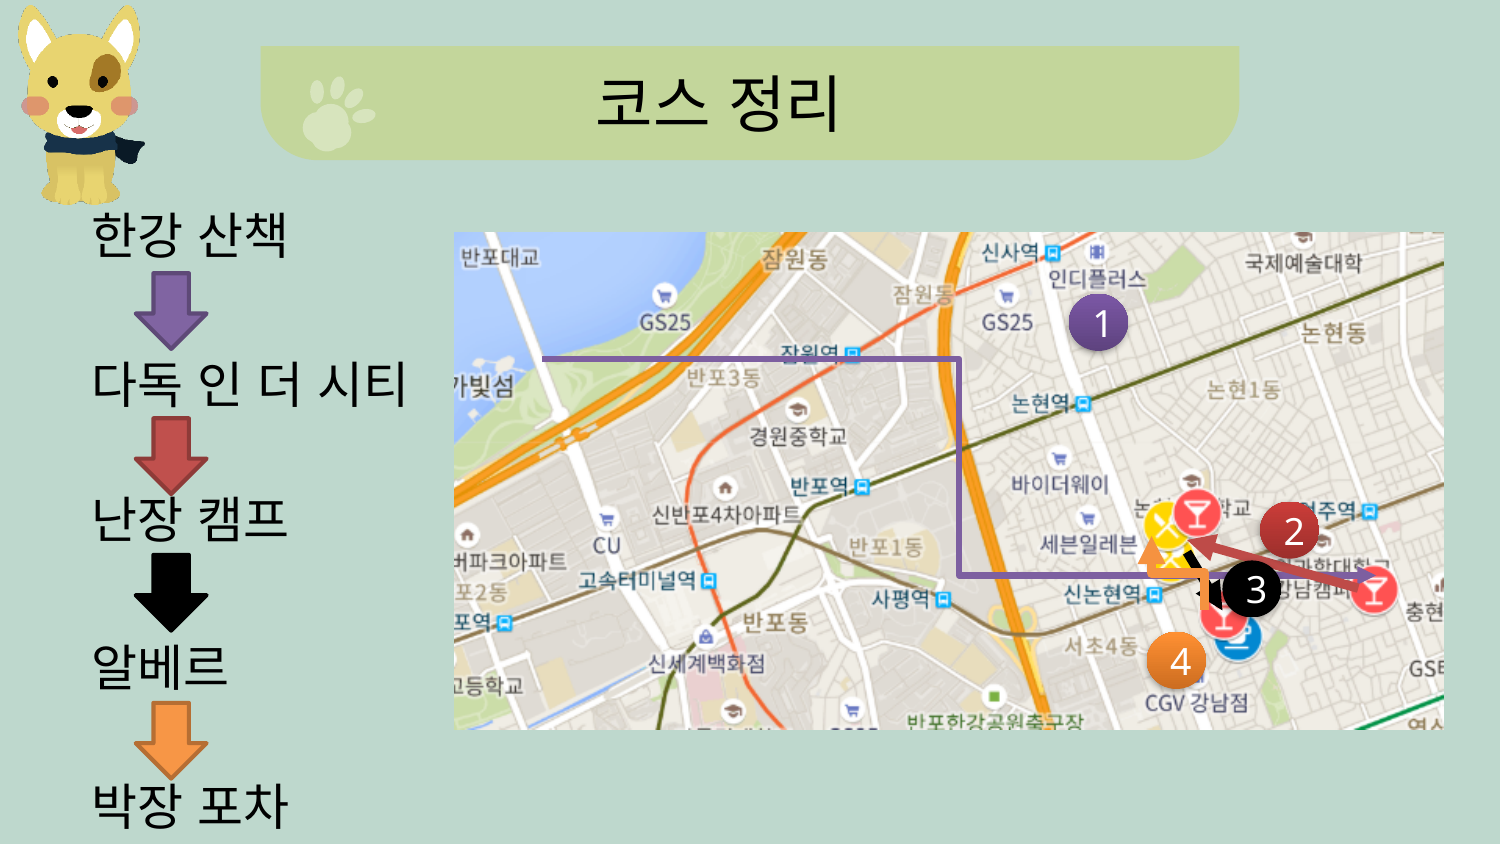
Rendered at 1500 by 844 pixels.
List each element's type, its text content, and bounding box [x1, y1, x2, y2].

picture [454, 232, 1444, 730]
text_box [133, 700, 209, 781]
text_box 난장 캠프 [76, 480, 449, 556]
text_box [1140, 546, 1216, 600]
text_box [133, 416, 209, 497]
text_box 한강 산책 [76, 197, 491, 273]
text_box [133, 552, 209, 633]
picture [8, 0, 151, 211]
text_box 알베르 [76, 628, 449, 704]
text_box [1186, 551, 1223, 611]
text_box 다독 인 더 시티 [76, 346, 449, 421]
text_box [133, 271, 209, 351]
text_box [541, 358, 1377, 576]
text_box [260, 45, 1240, 161]
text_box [1186, 539, 1359, 589]
text_box [0, 715, 362, 844]
text_box 박장 포차 [76, 767, 491, 843]
